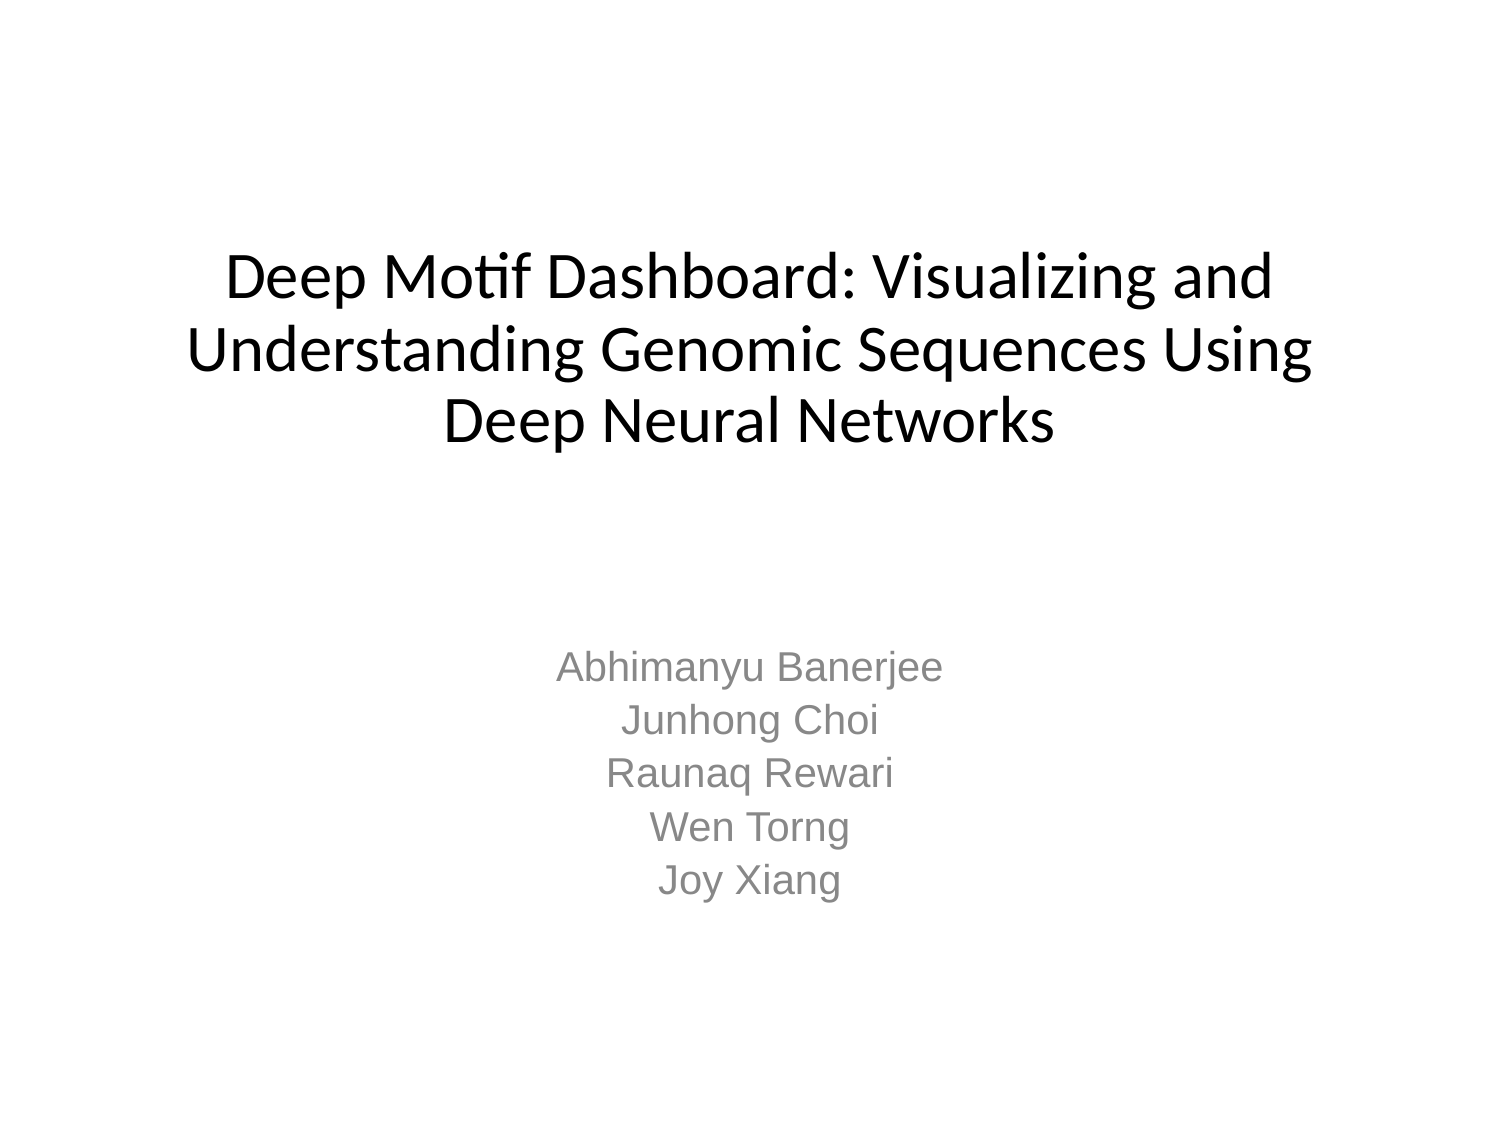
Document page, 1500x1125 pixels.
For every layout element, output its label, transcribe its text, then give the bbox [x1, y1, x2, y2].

subtitle Abhimanyu Banerjee Junhong Choi Raunaq Rewari Wen Torng Joy Xiang [225, 637, 1275, 925]
title Deep Motif Dashboard: Visualizing and Understanding Genomic Sequences Using Deep Neural Networks [112, 228, 1388, 470]
